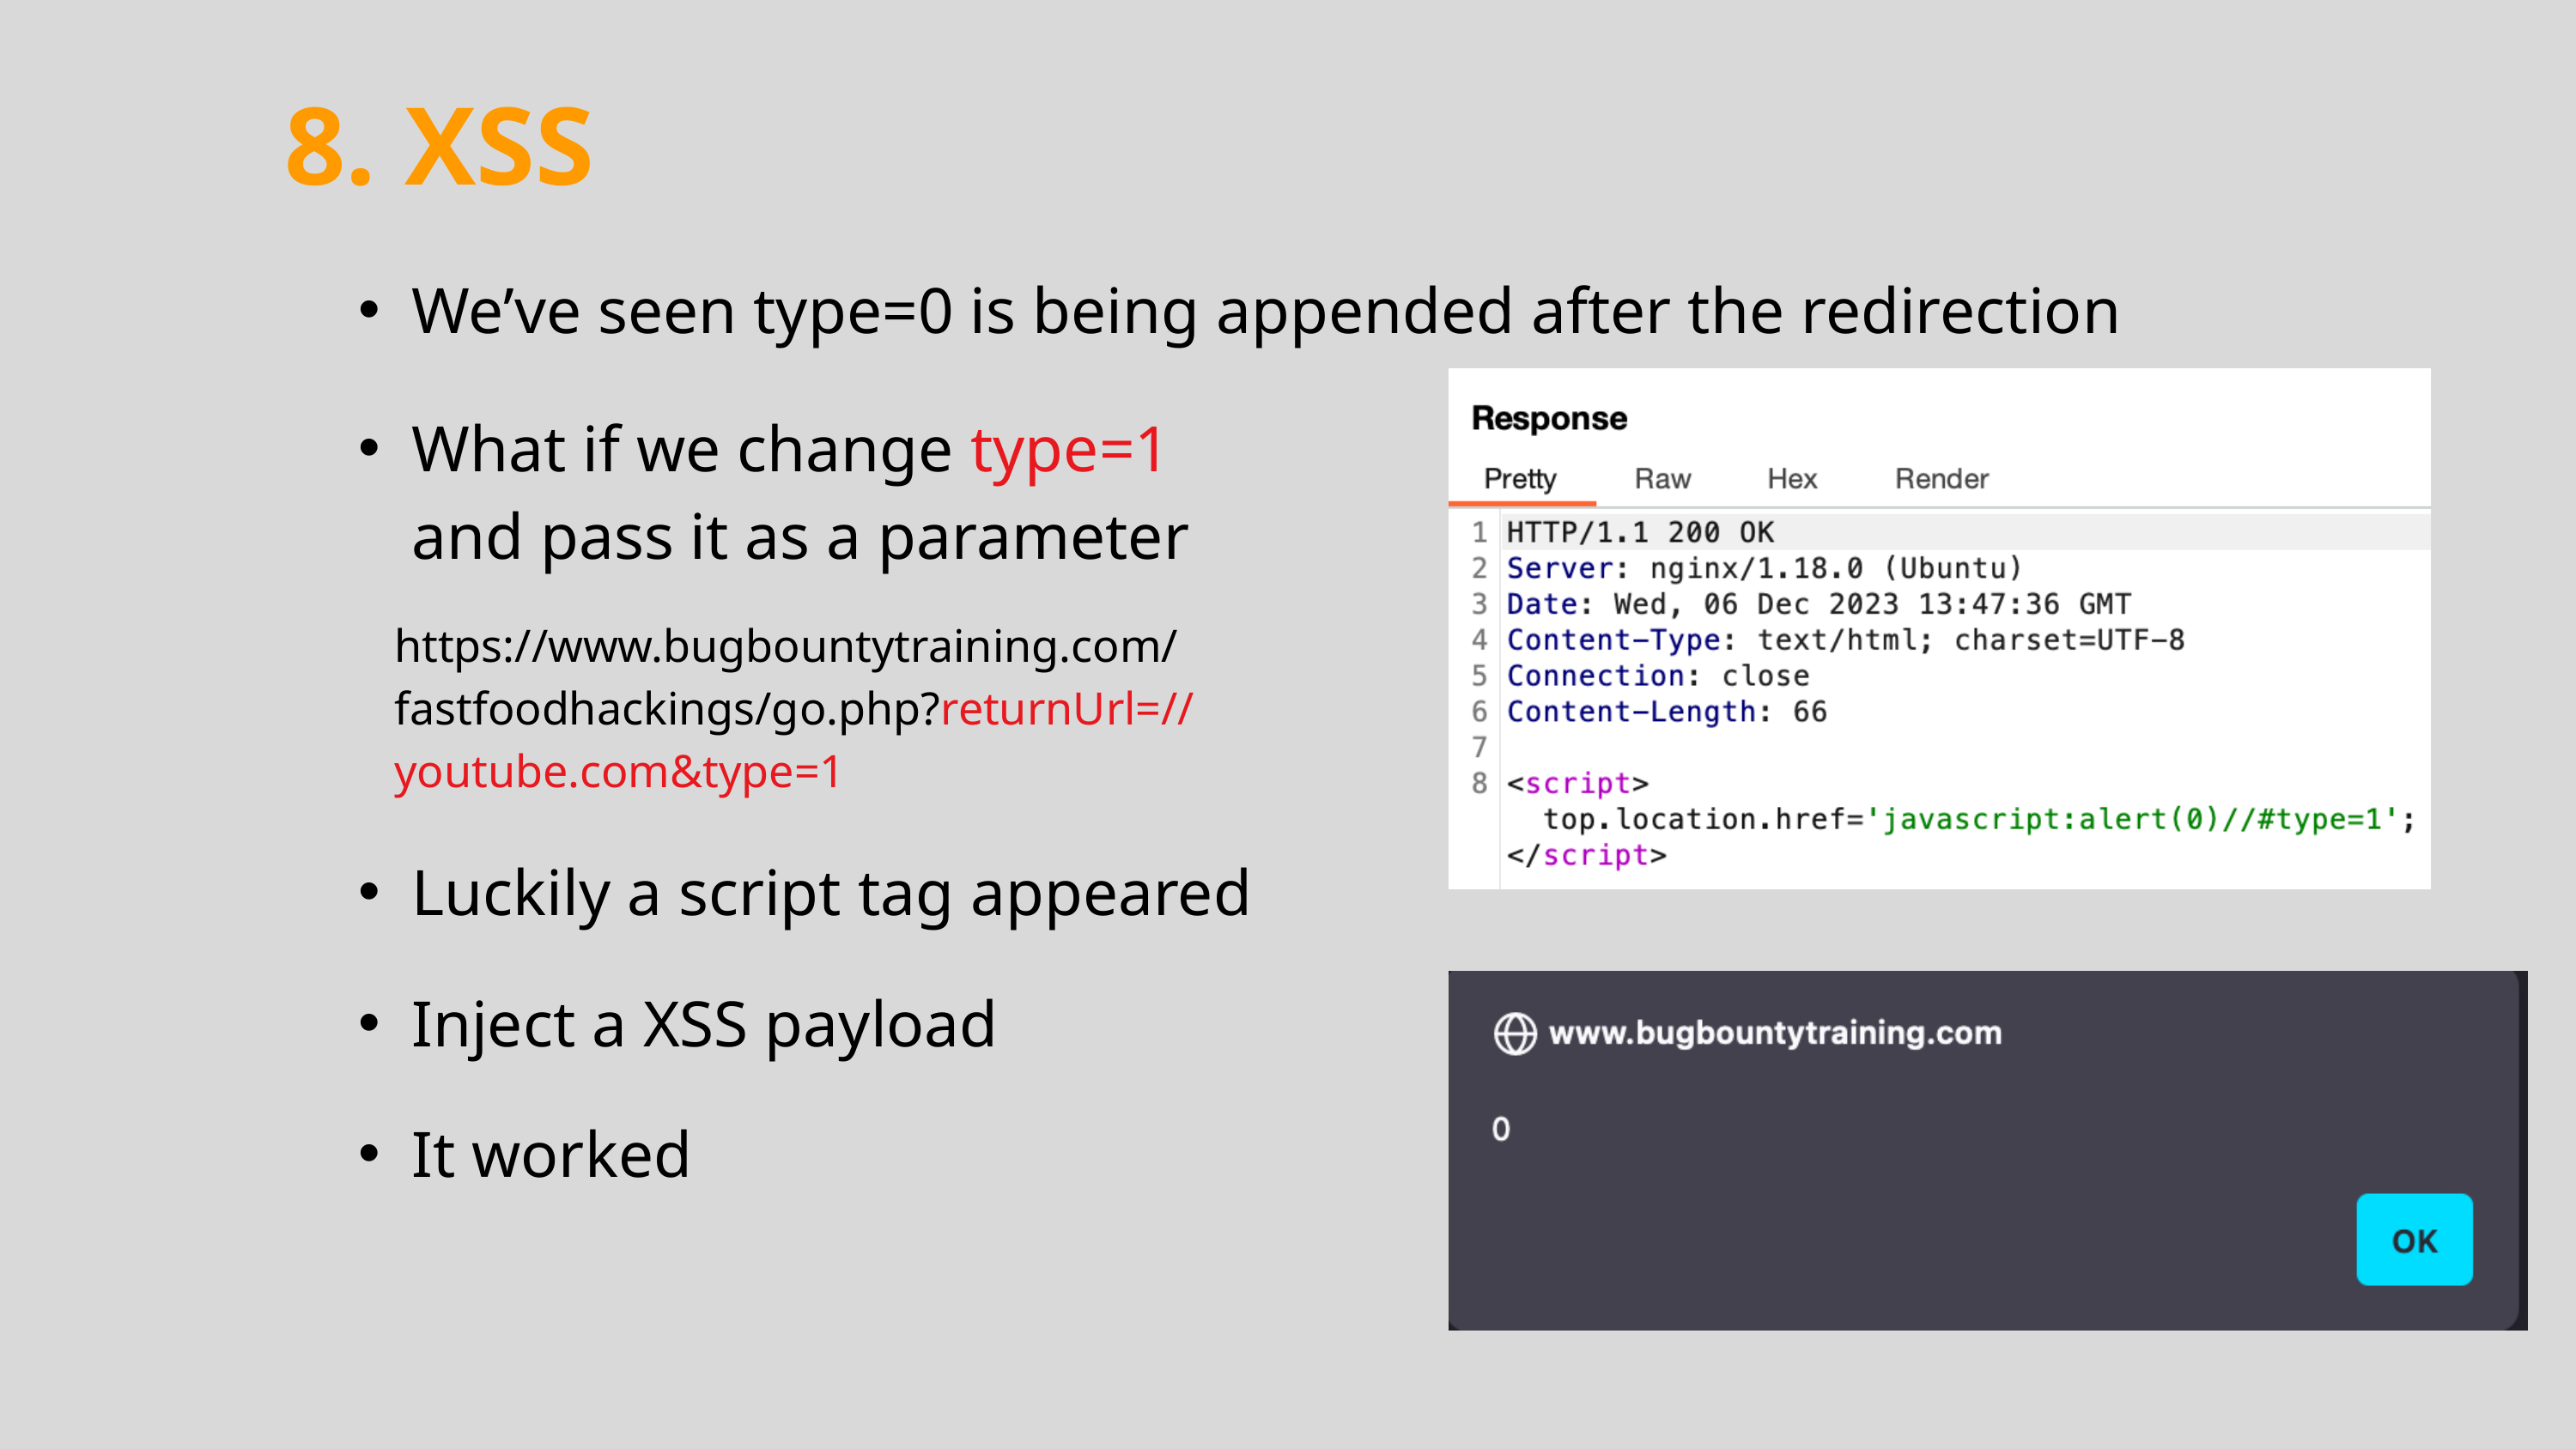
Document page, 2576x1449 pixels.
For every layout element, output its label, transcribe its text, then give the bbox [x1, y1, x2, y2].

text_box Luckily a script tag appeared [305, 840, 1288, 929]
text_box [1449, 971, 2528, 1331]
text_box It worked [305, 1102, 1288, 1191]
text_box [305, 403, 1289, 791]
text_box [1448, 368, 2432, 889]
text_box Inject a XSS payload [305, 971, 1288, 1059]
text_box 8. XSS [144, 77, 2432, 207]
text_box We’ve seen type=0 is being appended after the redirection [305, 258, 2501, 347]
